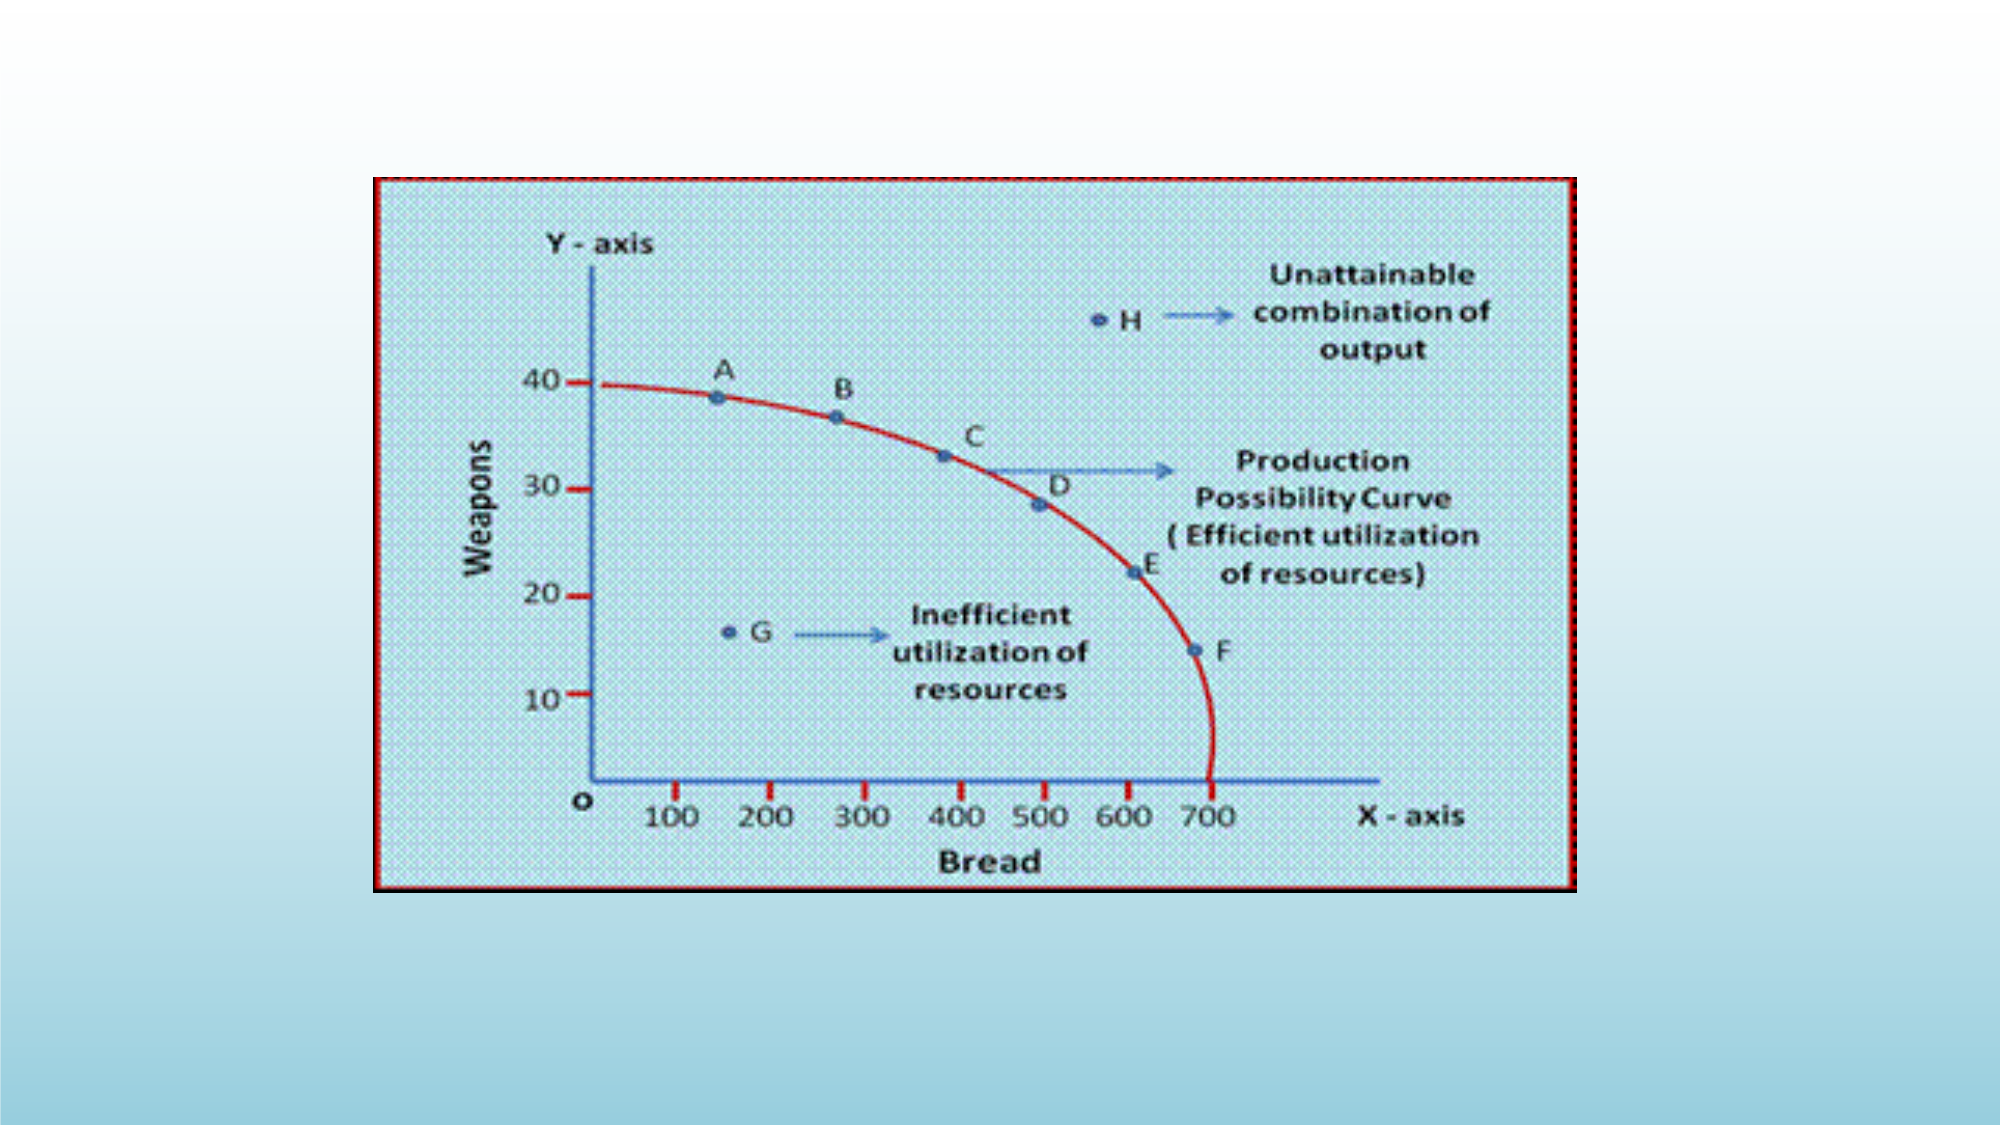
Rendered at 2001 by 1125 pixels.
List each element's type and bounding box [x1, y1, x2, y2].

picture [373, 177, 1577, 893]
